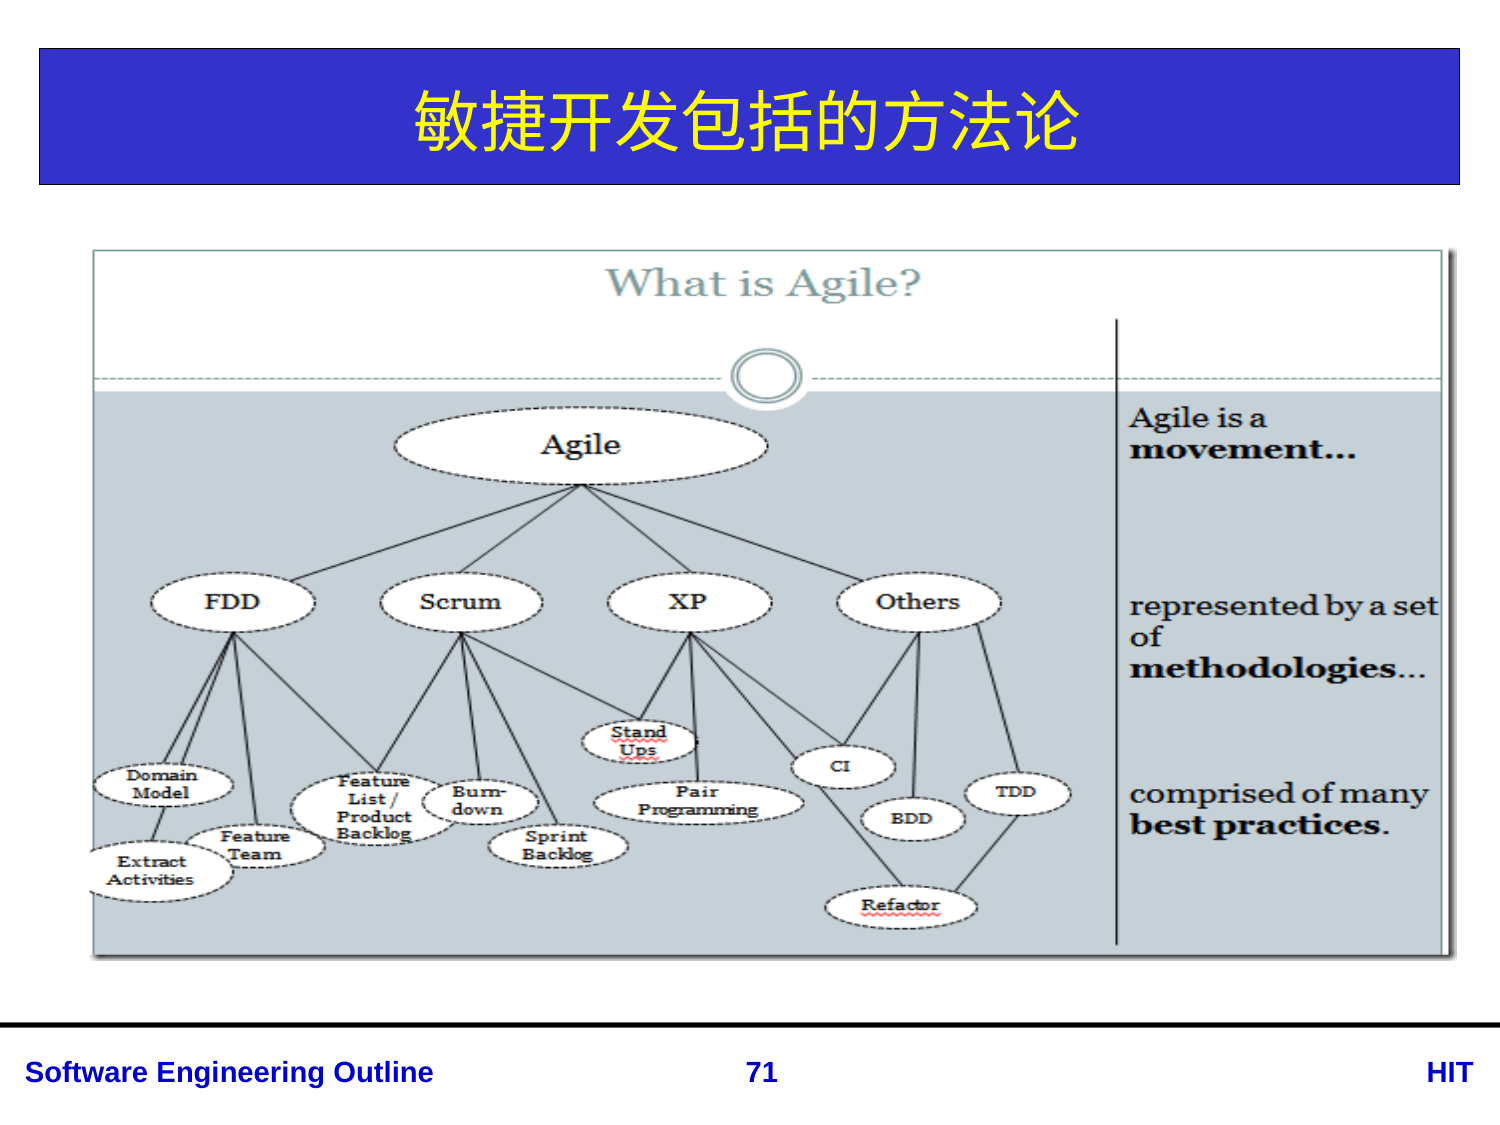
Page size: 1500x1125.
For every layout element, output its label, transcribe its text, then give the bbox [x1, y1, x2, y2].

title 敏捷开发包括的方法论 [38, 54, 1457, 185]
picture [89, 246, 1457, 961]
